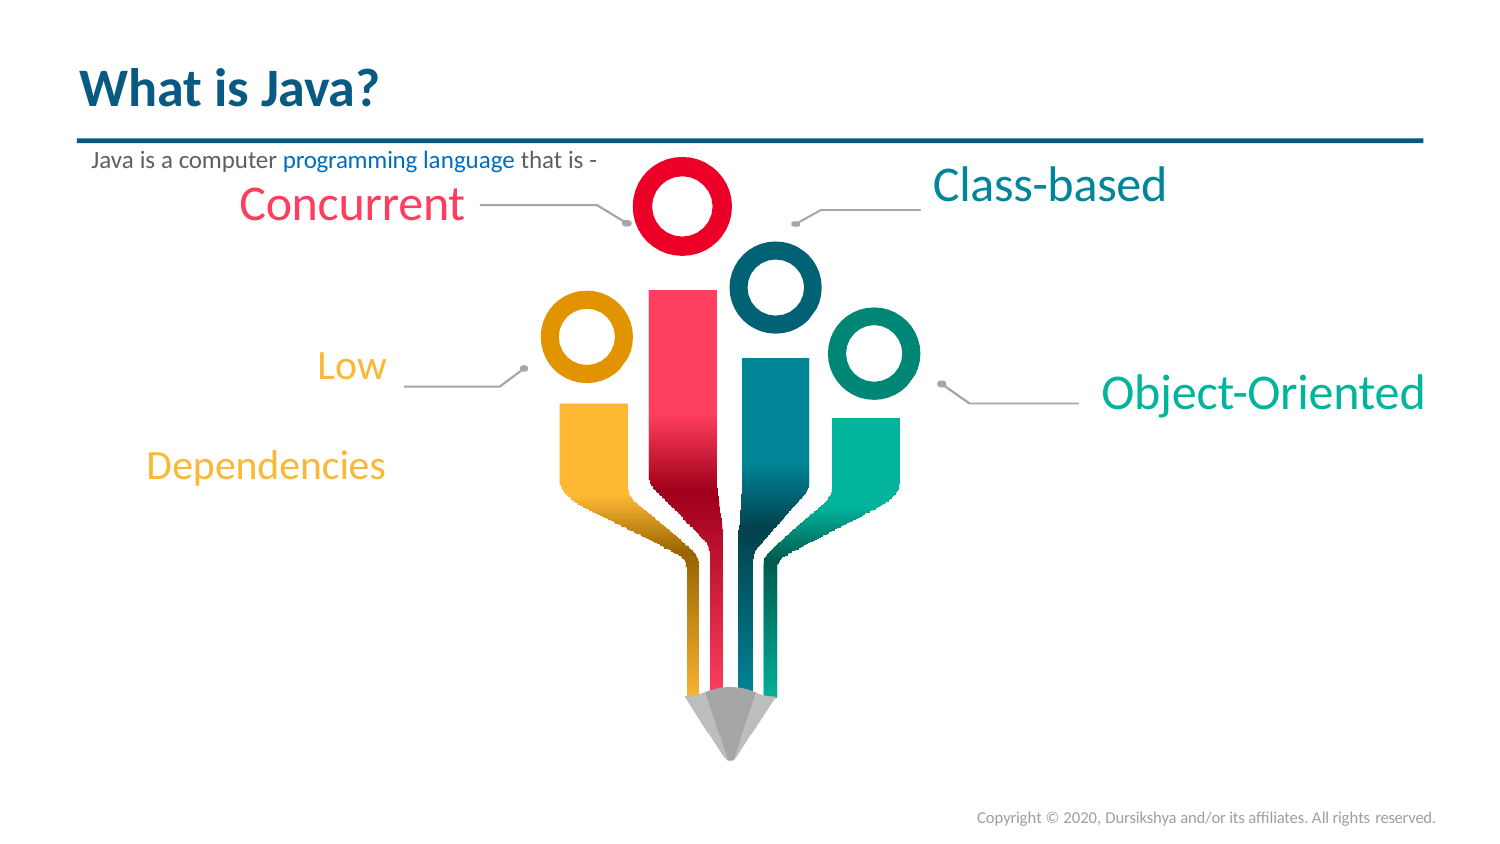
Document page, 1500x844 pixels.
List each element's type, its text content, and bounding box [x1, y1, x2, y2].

text_box Object-Oriented [1099, 357, 1431, 420]
text_box Low Dependencies [144, 335, 389, 488]
text_box Java is a computer programming language that is - Concurrent [89, 143, 600, 231]
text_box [936, 380, 1080, 405]
text_box Class-based [930, 148, 1171, 211]
footer Copyright © 2020, Dursikshya and/or its affiliates. All rights reserved. [975, 802, 1454, 844]
title What is Java? [77, 49, 386, 193]
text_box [403, 156, 922, 762]
text_box [386, 138, 1424, 144]
